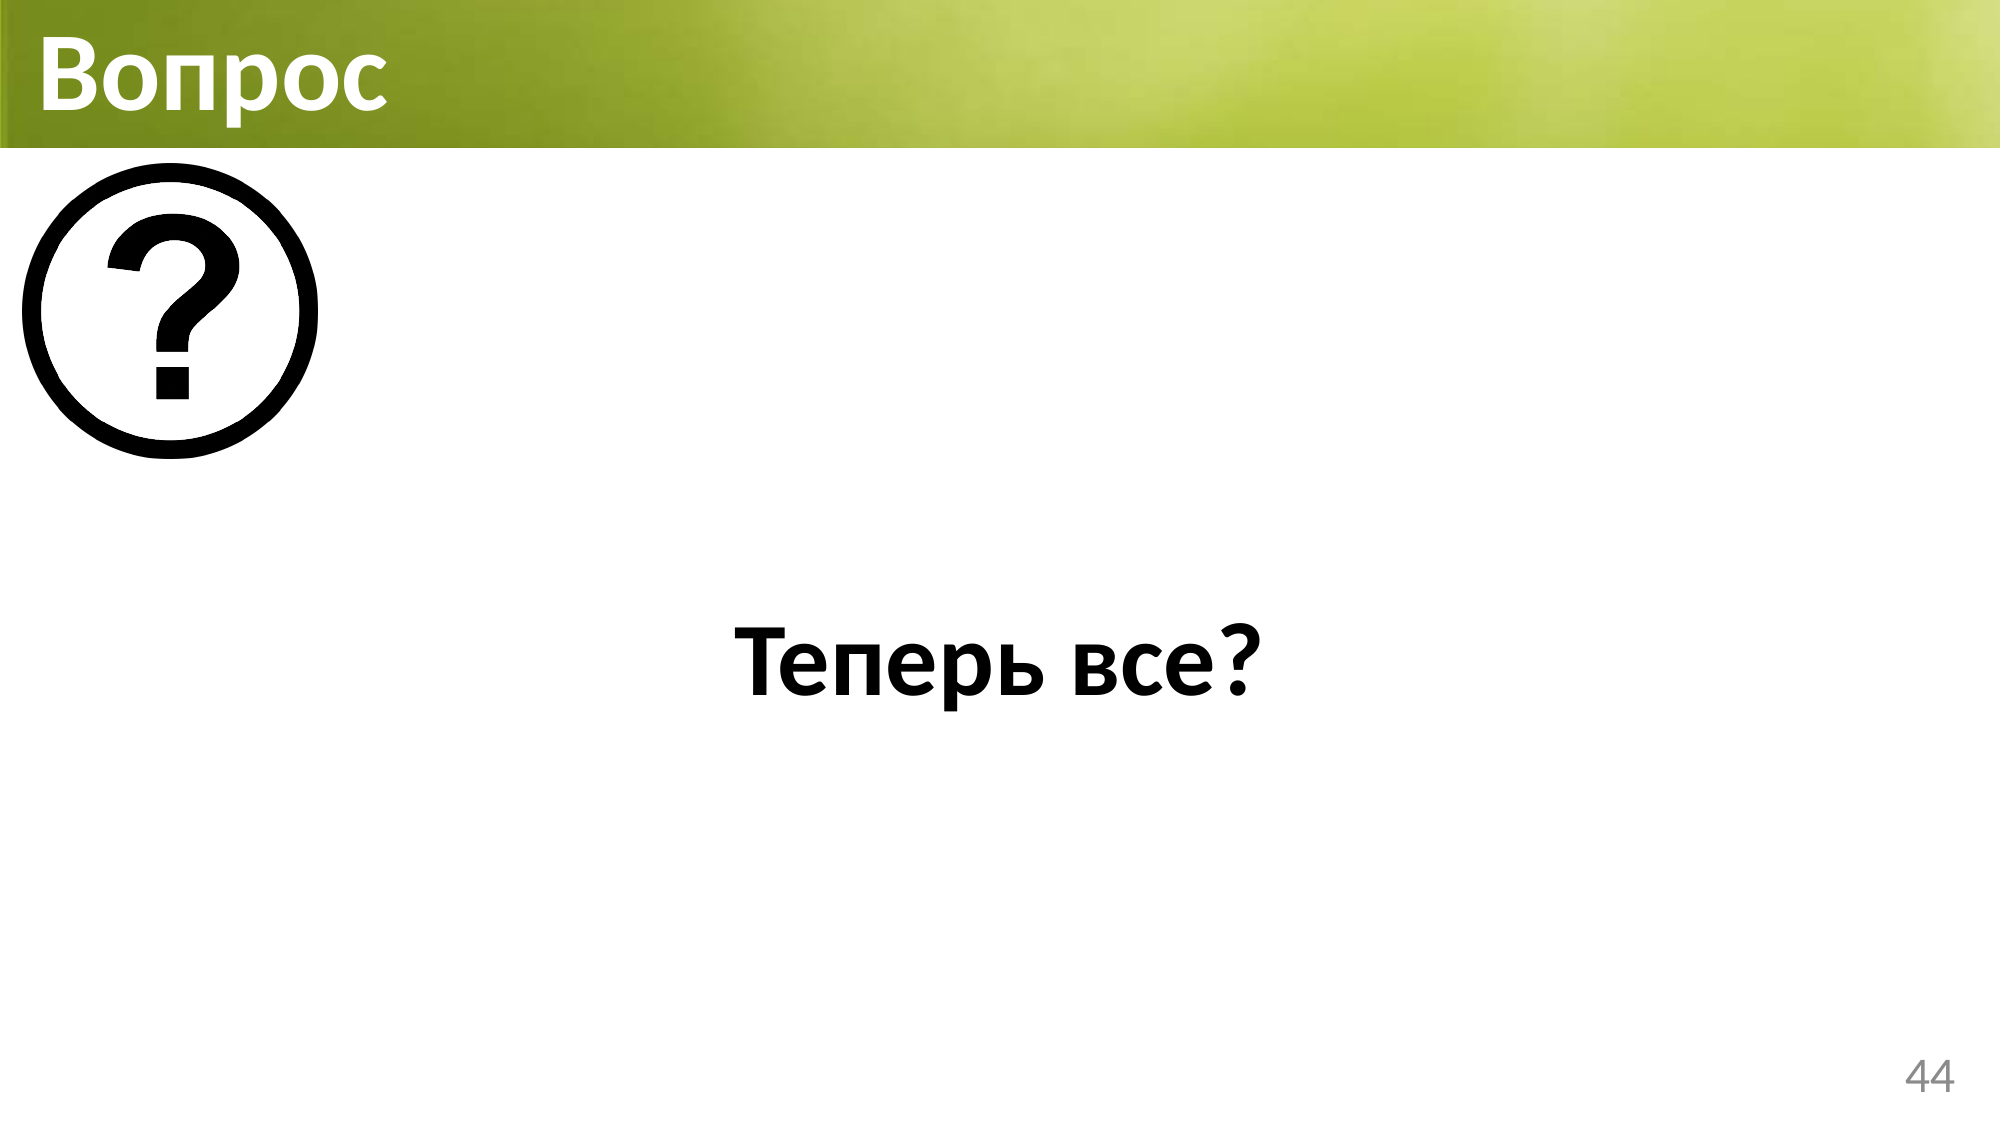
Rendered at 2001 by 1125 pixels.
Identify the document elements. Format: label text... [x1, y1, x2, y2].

slide_number 44 [1520, 1042, 1971, 1103]
list Теперь все? [143, 458, 1857, 933]
picture [0, 0, 2000, 148]
picture [22, 163, 318, 459]
